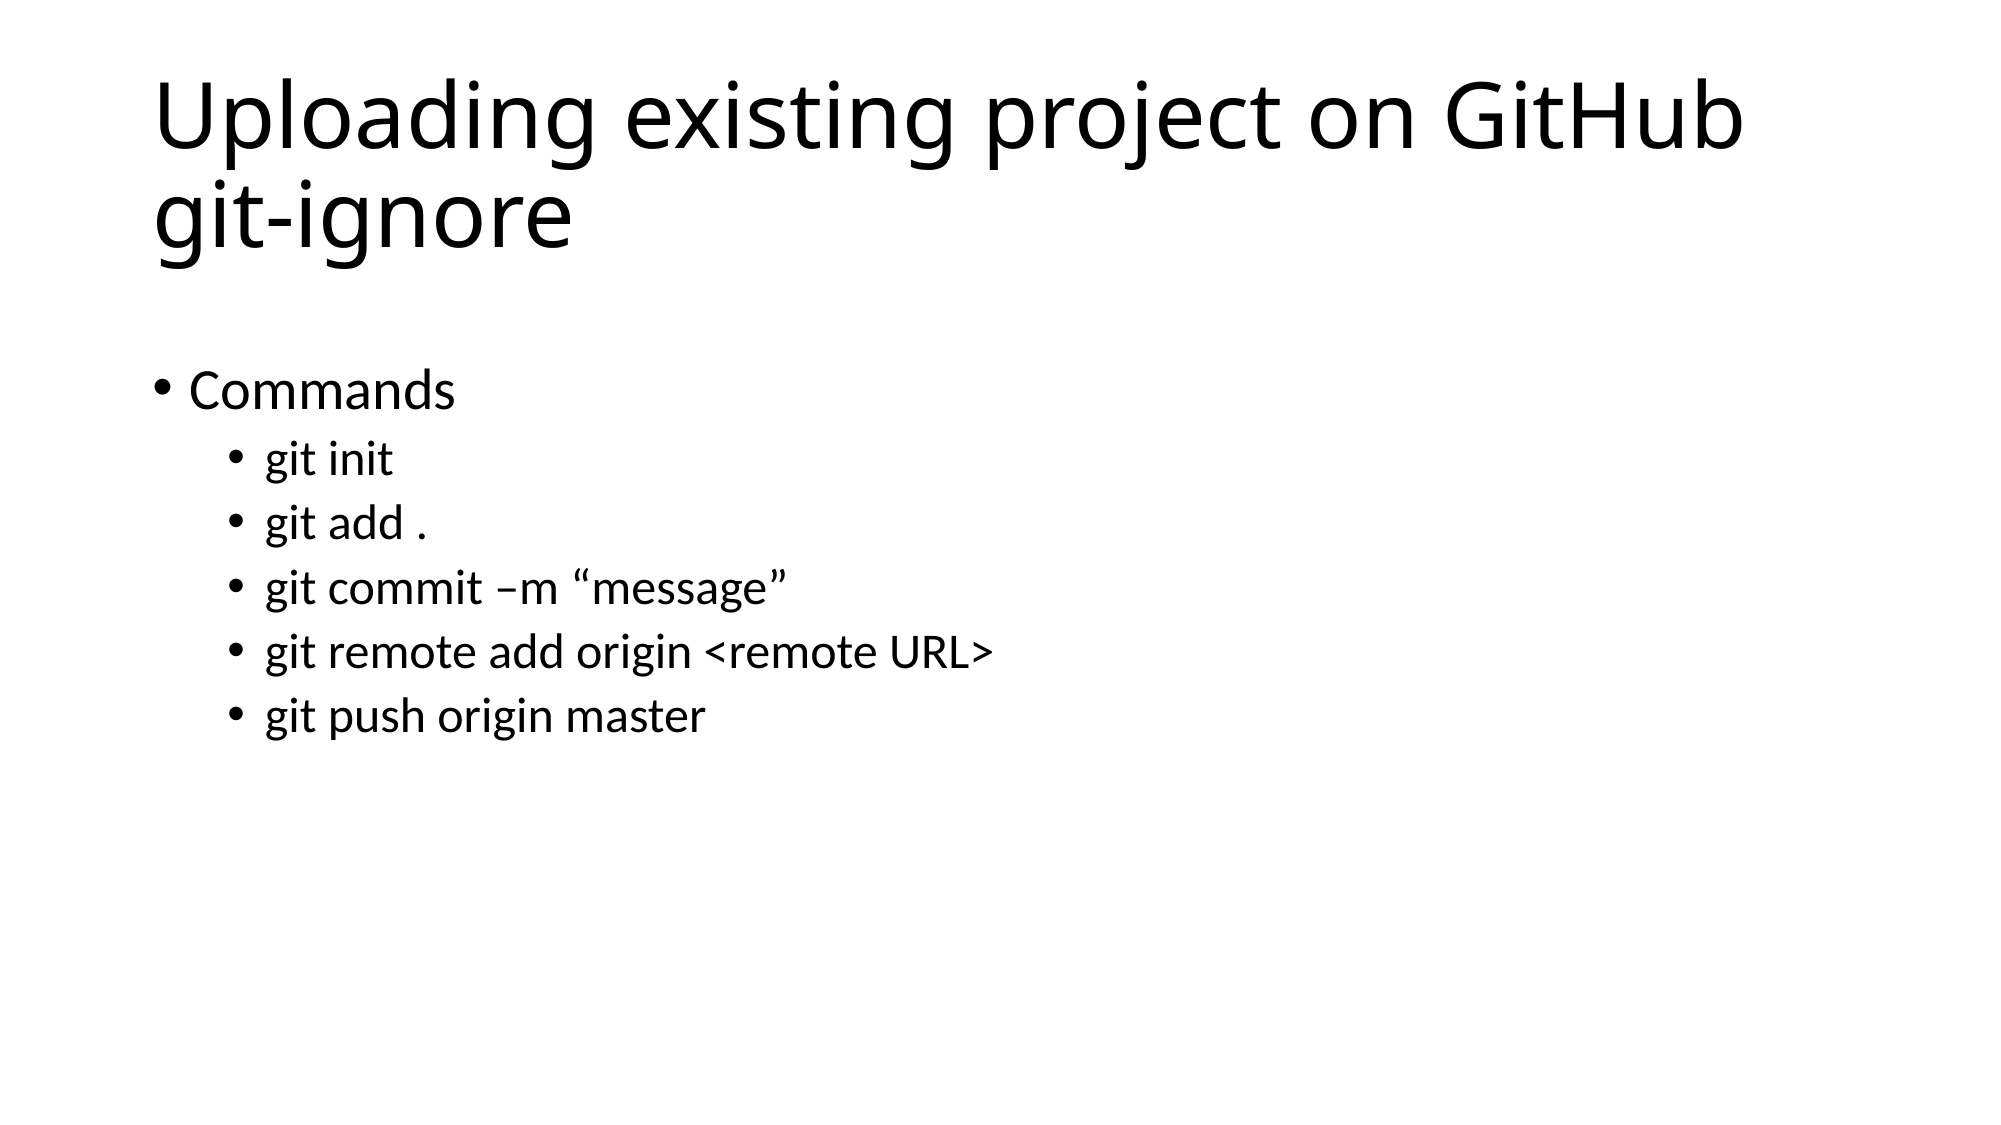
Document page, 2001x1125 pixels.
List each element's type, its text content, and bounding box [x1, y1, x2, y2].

list Commands git init git add . git commit –m “message” git remote add origin <remote URL> git push origin master [137, 351, 1863, 1066]
title Uploading existing project on GitHub git-ignore [137, 59, 1863, 278]
